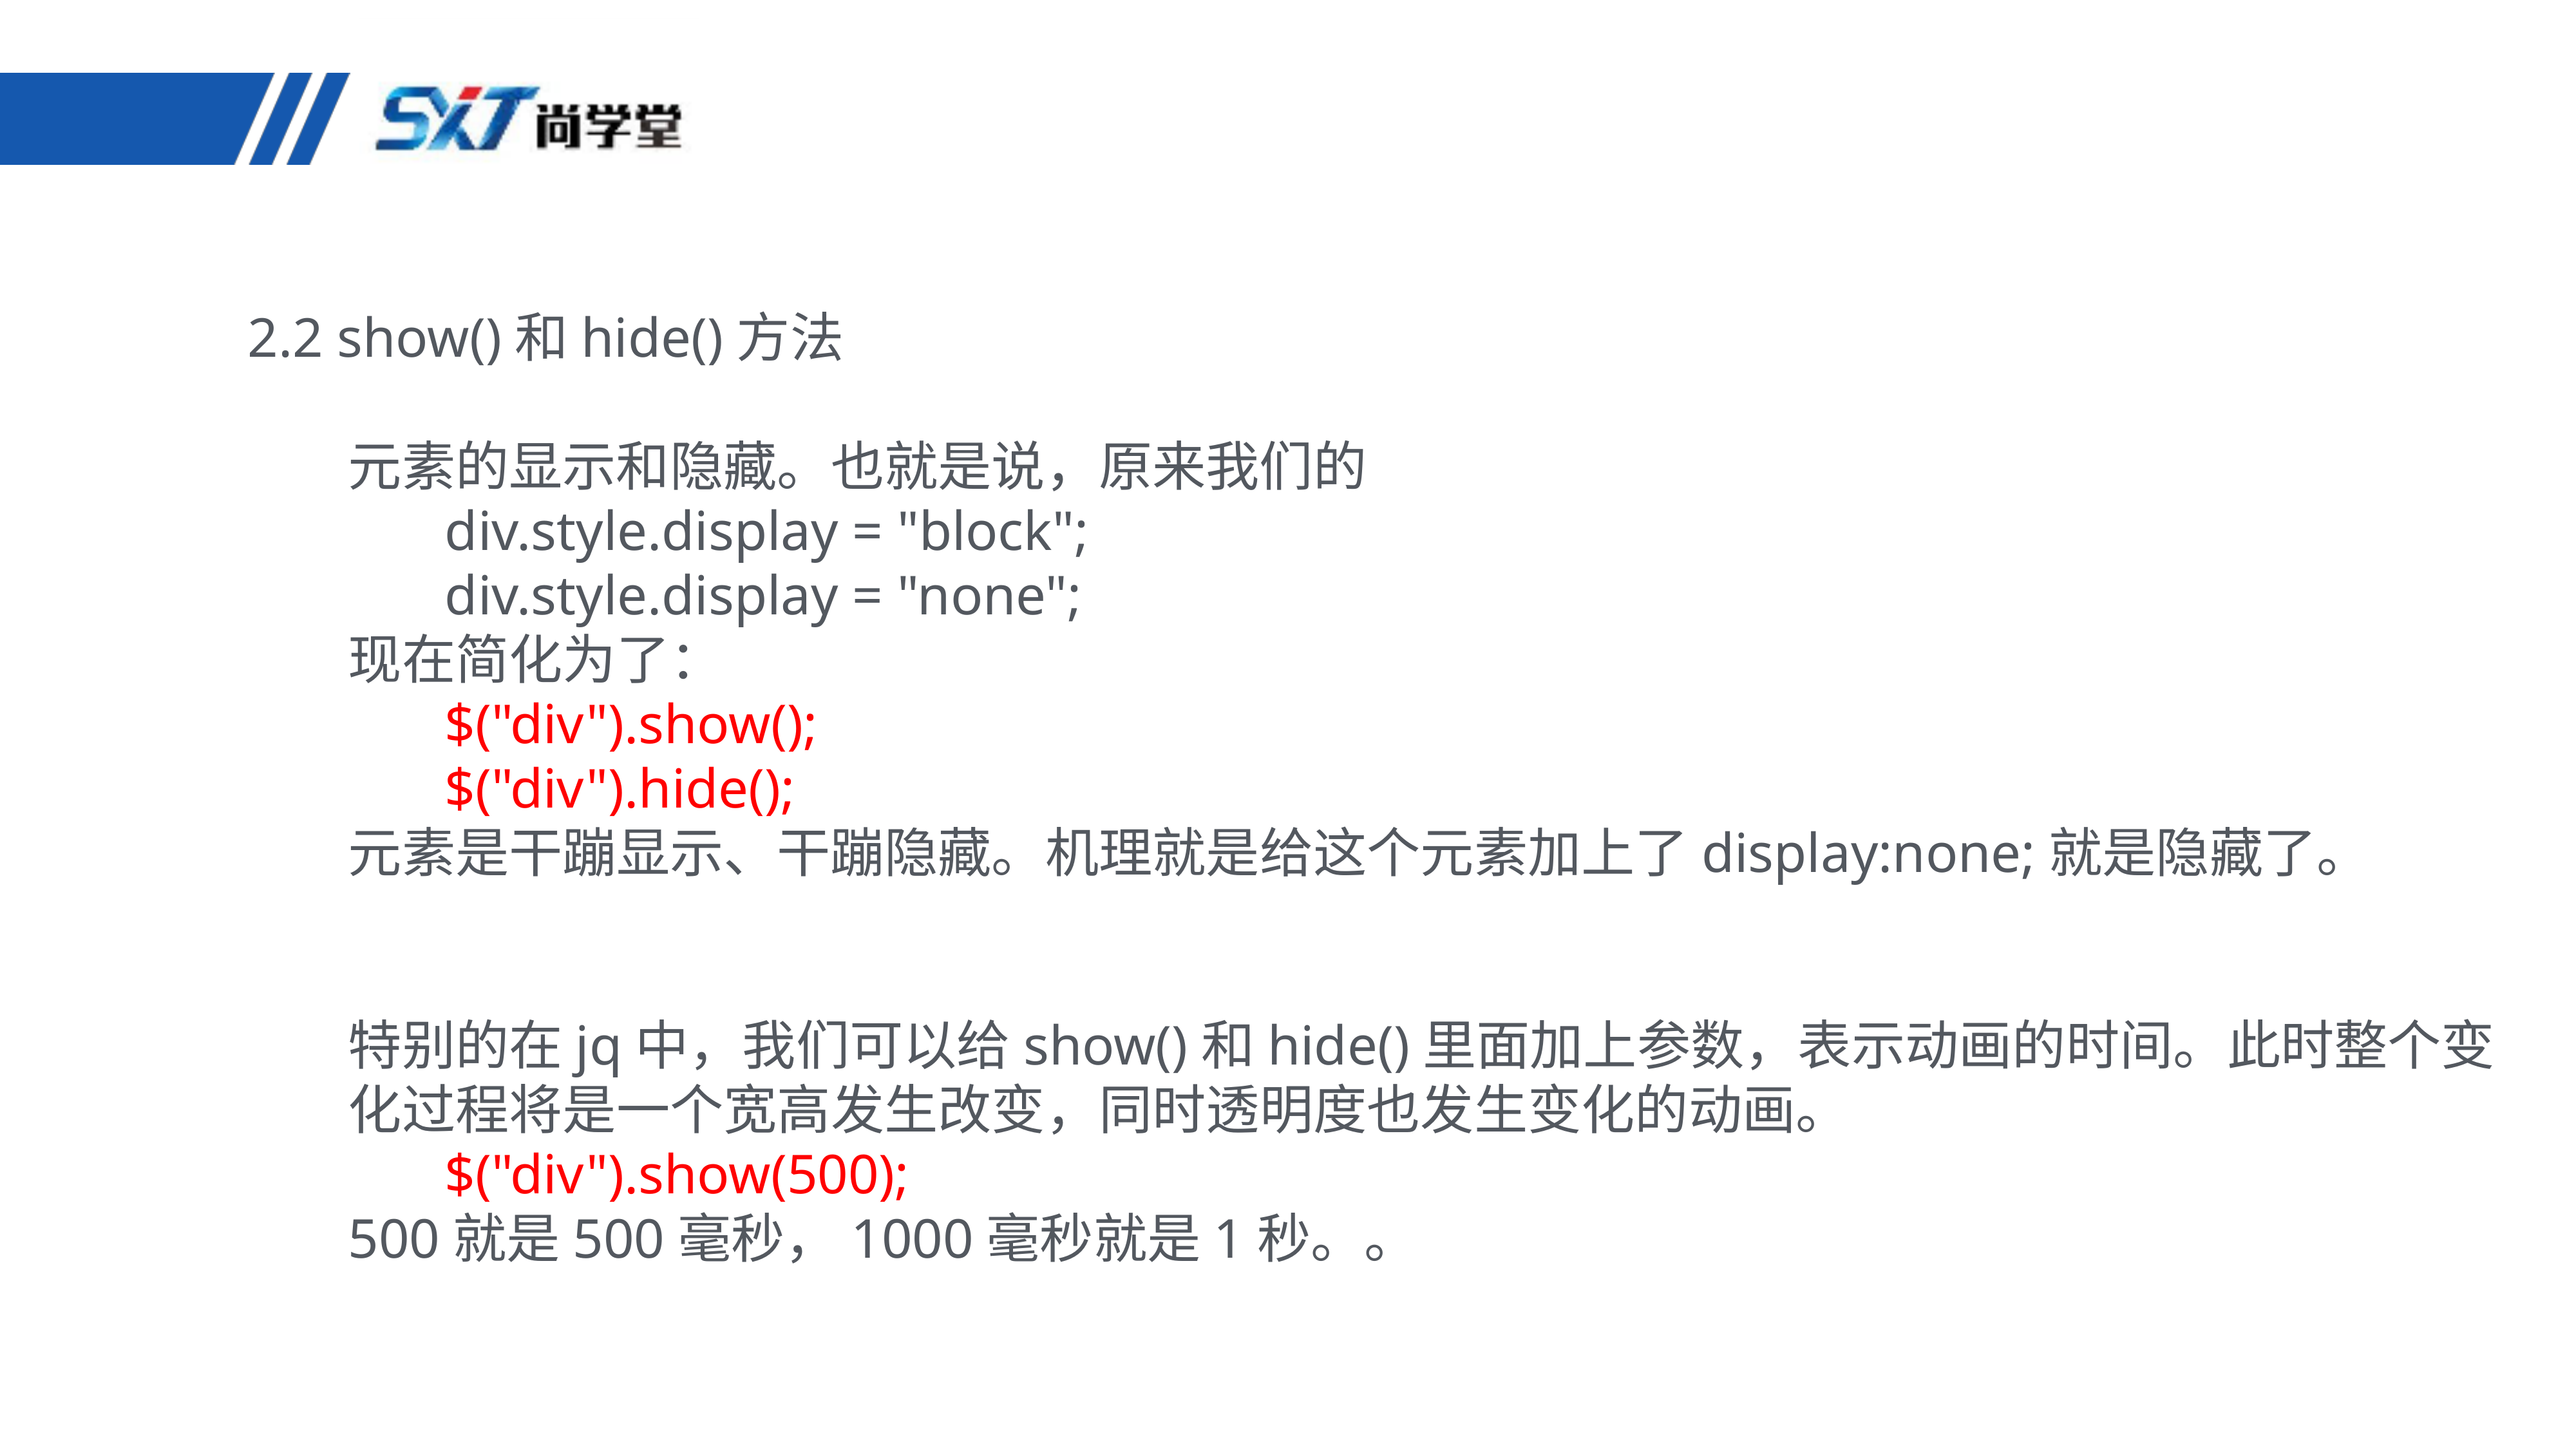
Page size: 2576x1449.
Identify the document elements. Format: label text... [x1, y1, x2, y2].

picture [359, 17, 699, 242]
picture [0, 73, 350, 165]
text_box 2.2 show()和hide()方法 元素的显示和隐藏。也就是说，原来我们的 div.style.display = "block"; div.style.display = "none"; 现在简化为了： $("div").show(); $("div").hide(); 元素是干蹦显示、干蹦隐藏。机理就是给这个元素加上了display:none;就是隐藏了。 特别的在jq中，我们可以给show()和hide()里面加上参数，表示动画的时间。此时整个变化过程将是一个宽高发生改变，同时透明度也发生变化的动画。 $("div").show(500); 500就是500毫秒，1000毫秒就是1秒。。 [238, 298, 2523, 1274]
